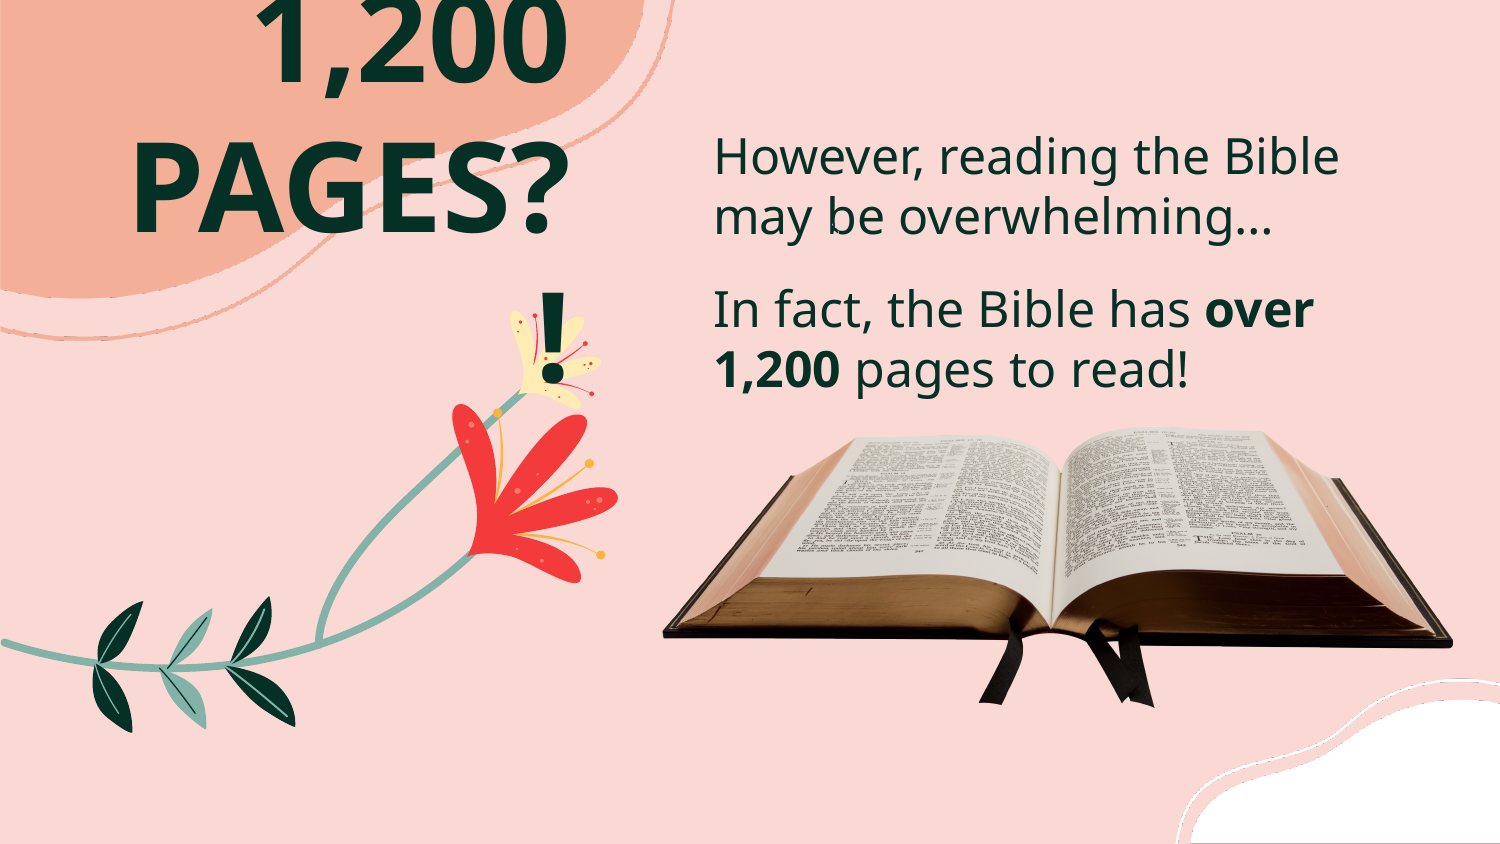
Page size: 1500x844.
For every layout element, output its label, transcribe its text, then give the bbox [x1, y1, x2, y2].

subtitle However, reading the Bible may be overwhelming… In fact, the Bible has over 1,200 pages to read! [698, 66, 1441, 409]
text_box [0, 277, 668, 733]
picture [0, 0, 1500, 844]
title 1,200 PAGES?! [100, 146, 587, 276]
